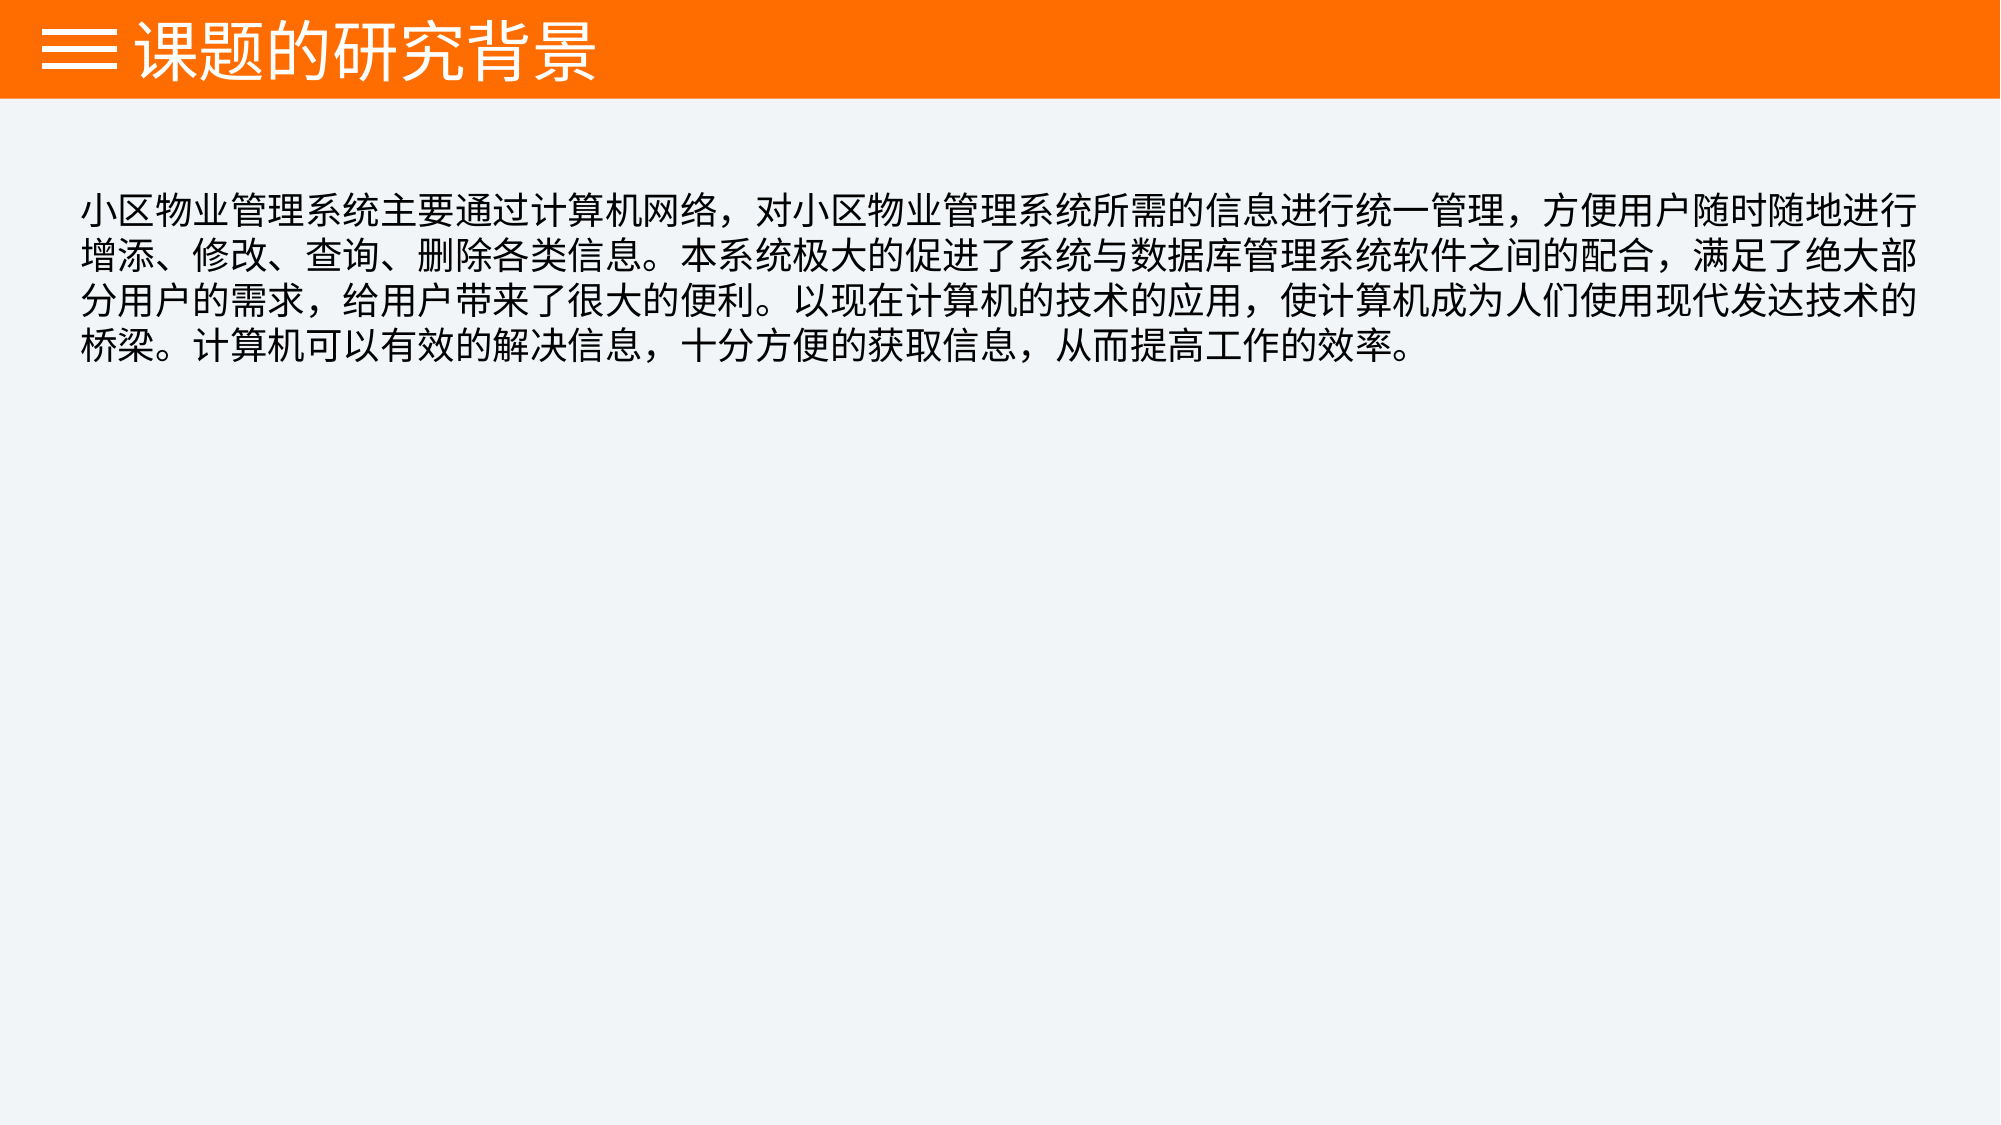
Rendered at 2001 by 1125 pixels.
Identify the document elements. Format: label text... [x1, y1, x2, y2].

text_box [0, 0, 2000, 100]
text_box 课题的研究背景 [117, 2, 1109, 98]
text_box 小区物业管理系统主要通过计算机网络，对小区物业管理系统所需的信息进行统一管理，方便用户随时随地进行增添、修改、查询、删除各类信息。本系统极大的促进了系统与数据库管理系统软件之间的配合，满足了绝大部分用户的需求，给用户带来了很大的便利。以现在计算机的技术的应用，使计算机成为人们使用现代发达技术的桥梁。计算机可以有效的解决信息，十分方便的获取信息，从而提高工作的效率。 [65, 179, 1935, 375]
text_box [42, 32, 118, 67]
